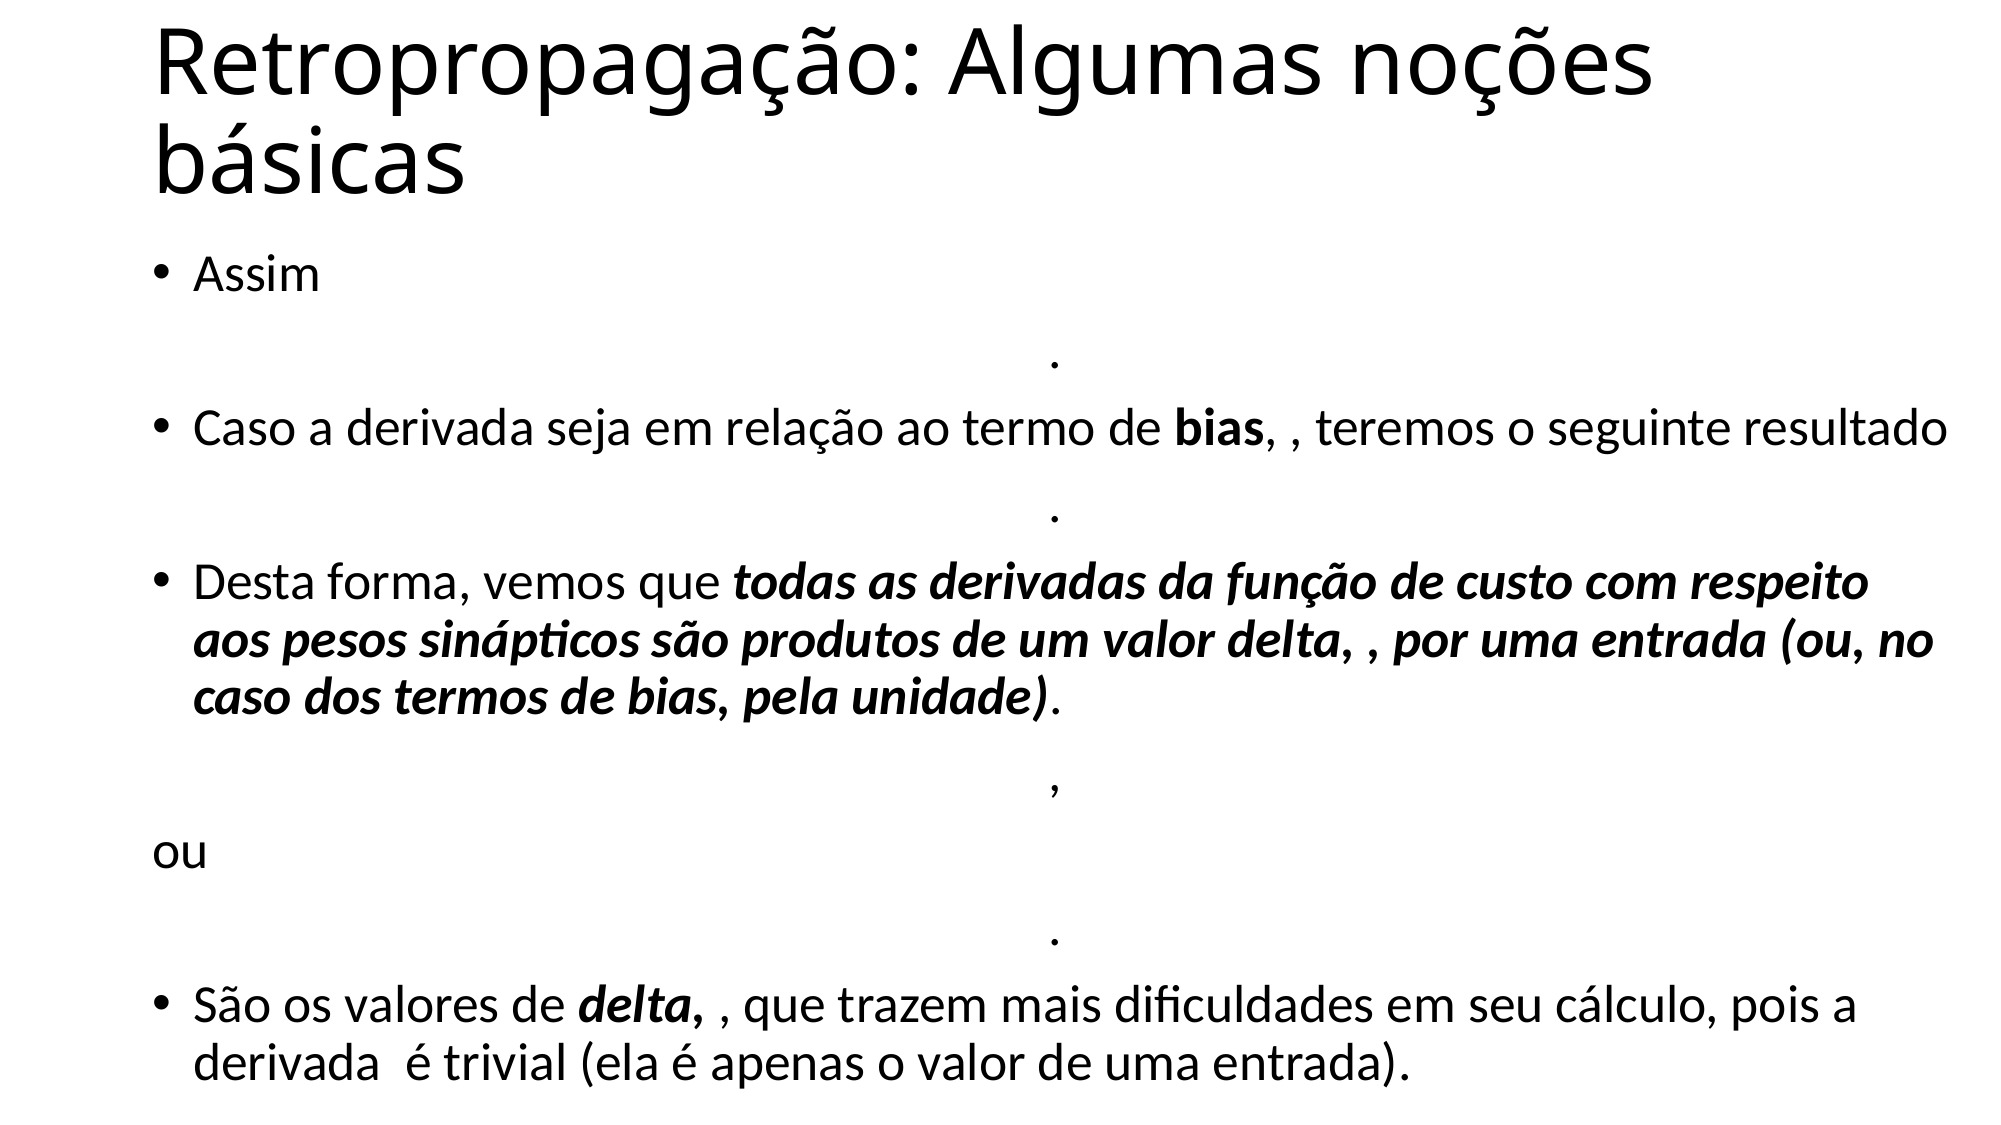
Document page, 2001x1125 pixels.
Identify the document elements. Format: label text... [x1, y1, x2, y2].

title Retropropagação: Algumas noções básicas [137, 51, 1863, 177]
